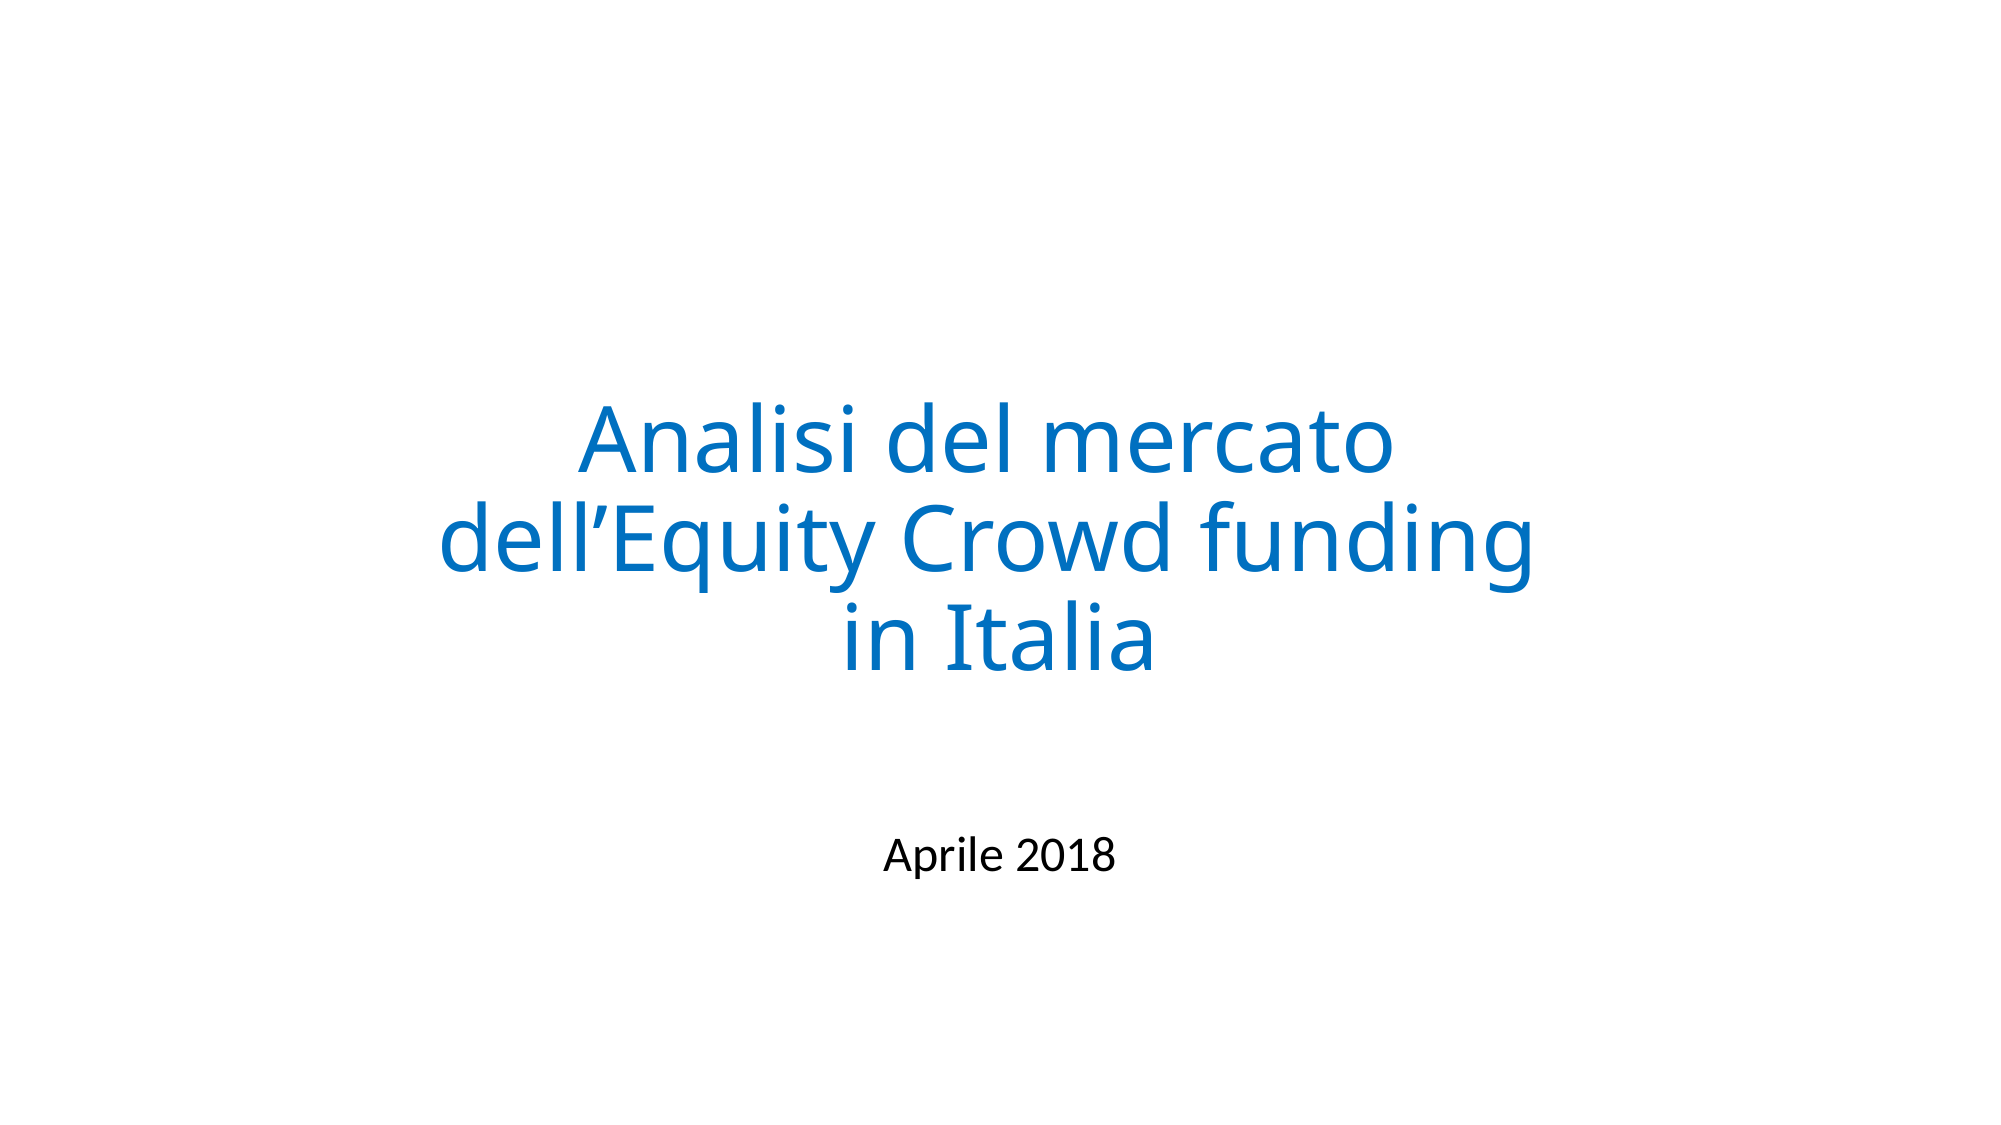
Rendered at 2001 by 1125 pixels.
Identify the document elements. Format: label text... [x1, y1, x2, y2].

subtitle Aprile 2018 [249, 821, 1750, 968]
title Analisi del mercato dell’Equity Crowd funding in Italia [249, 184, 1750, 698]
